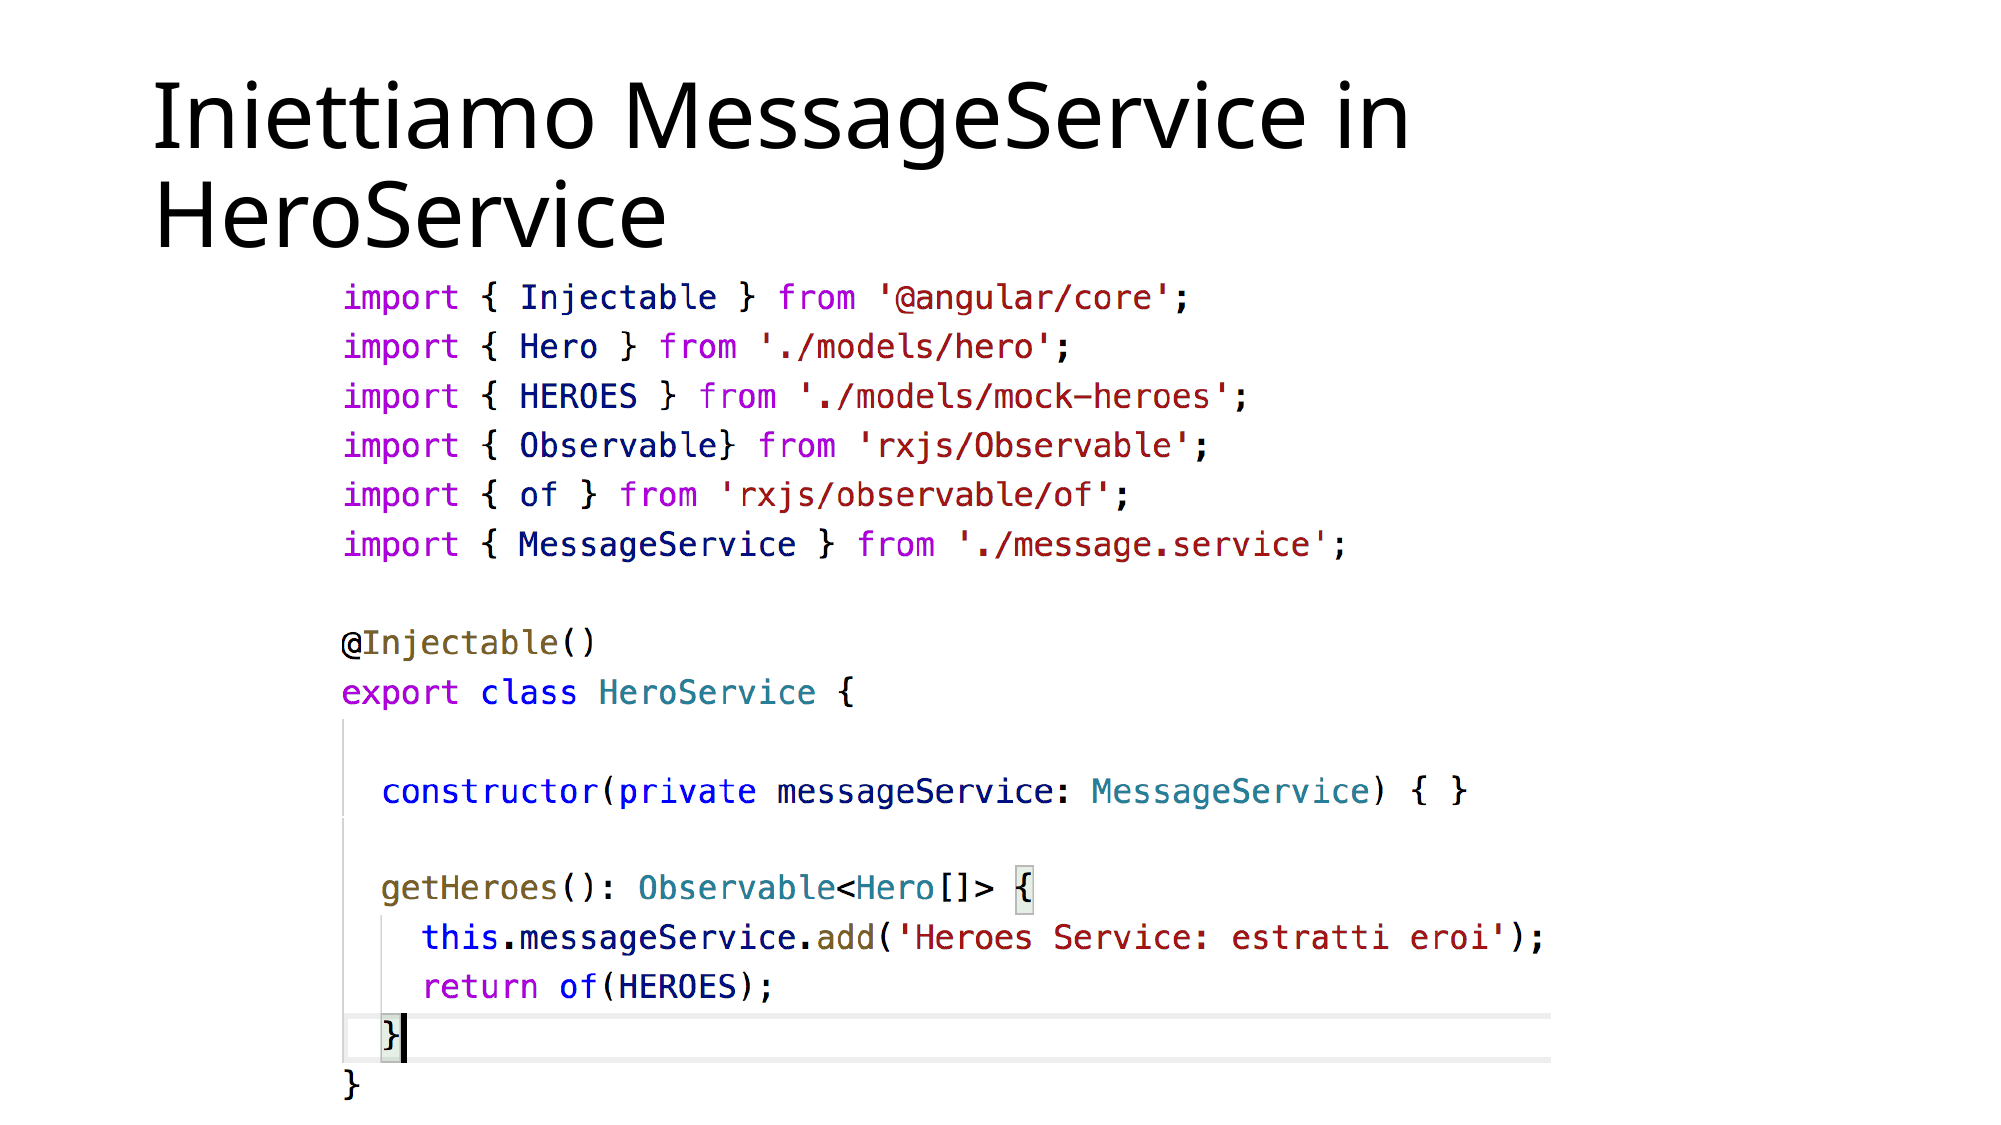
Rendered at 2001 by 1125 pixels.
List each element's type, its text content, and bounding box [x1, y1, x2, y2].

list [342, 276, 1551, 1125]
title Iniettiamo MessageService in HeroService [137, 59, 1863, 278]
